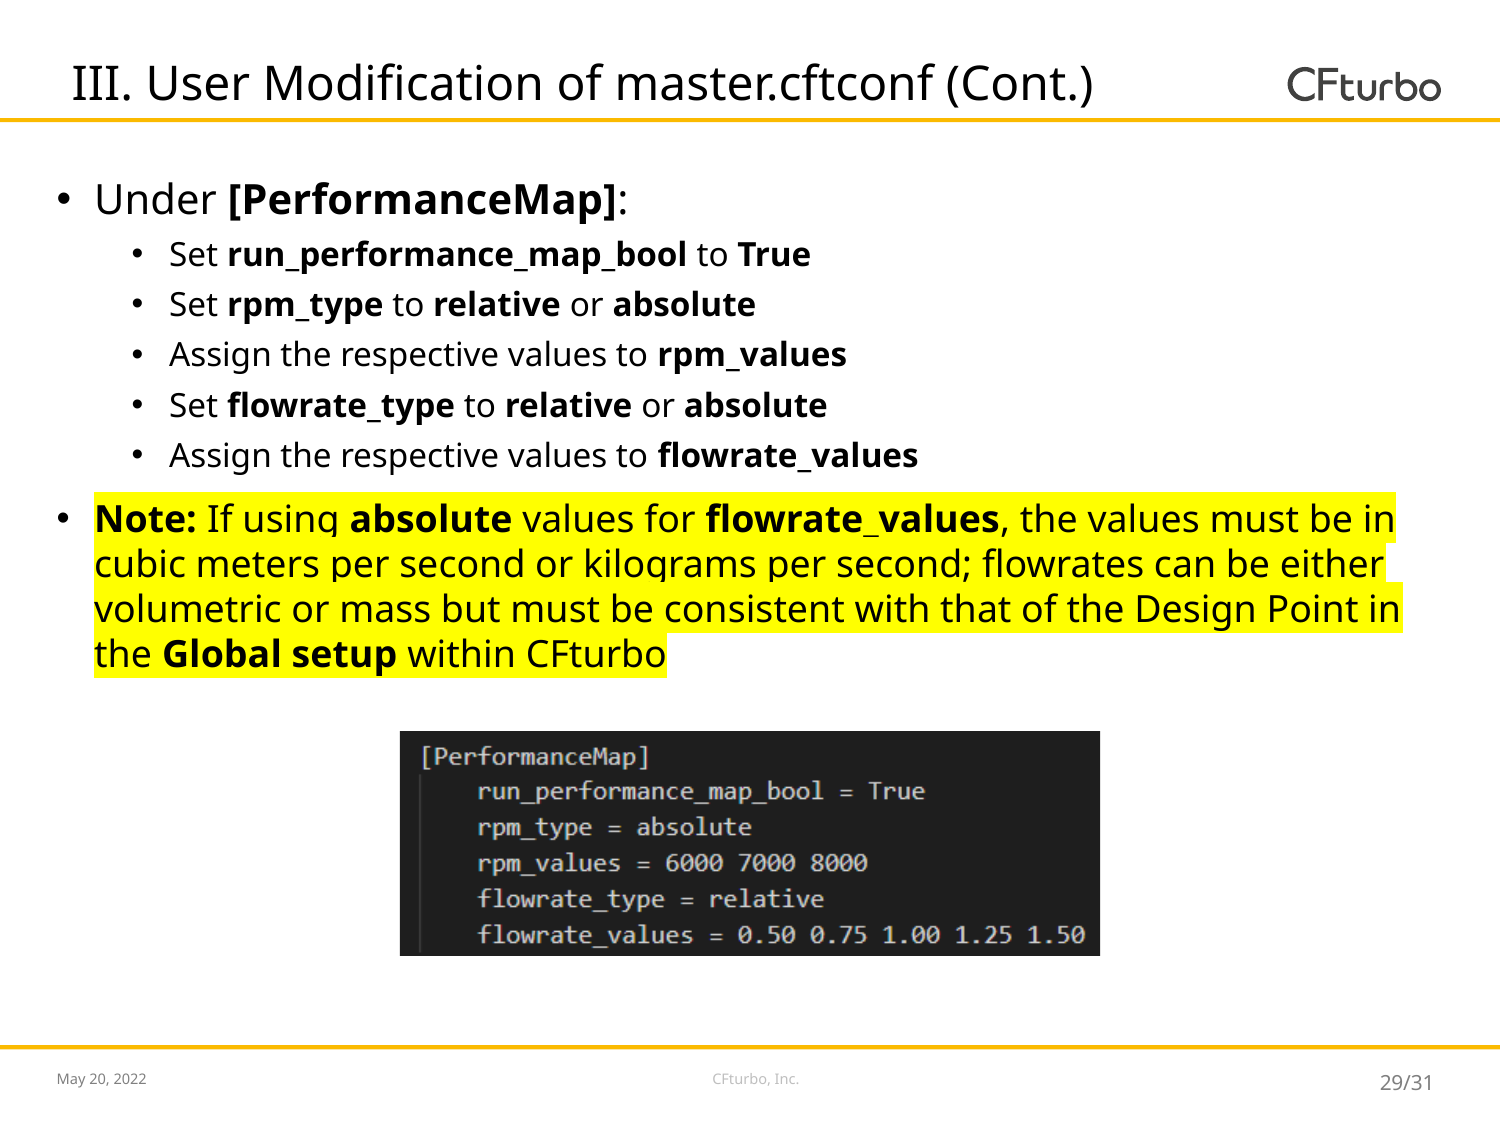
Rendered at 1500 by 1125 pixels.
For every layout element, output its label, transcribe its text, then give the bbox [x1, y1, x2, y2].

footer CFturbo, Inc. [372, 1070, 1140, 1090]
picture [399, 731, 1101, 956]
title III. User Modification of master.cftconf (Cont.) [56, 56, 1270, 114]
list Under [PerformanceMap]: Set run_performance_map_bool to True Set rpm_type to relative or absolute Assign the respective values to rpm_values Set flowrate_type to relative or absolute Assign the respective values to flowrate_values Note: If using absolute values for flowrate_values, the values must be in cubic meters per second or kilograms per second; flowrates can be either volumetric or mass but must be consistent with that of the Design Point in the Global setup within CFturbo [56, 172, 1435, 1029]
